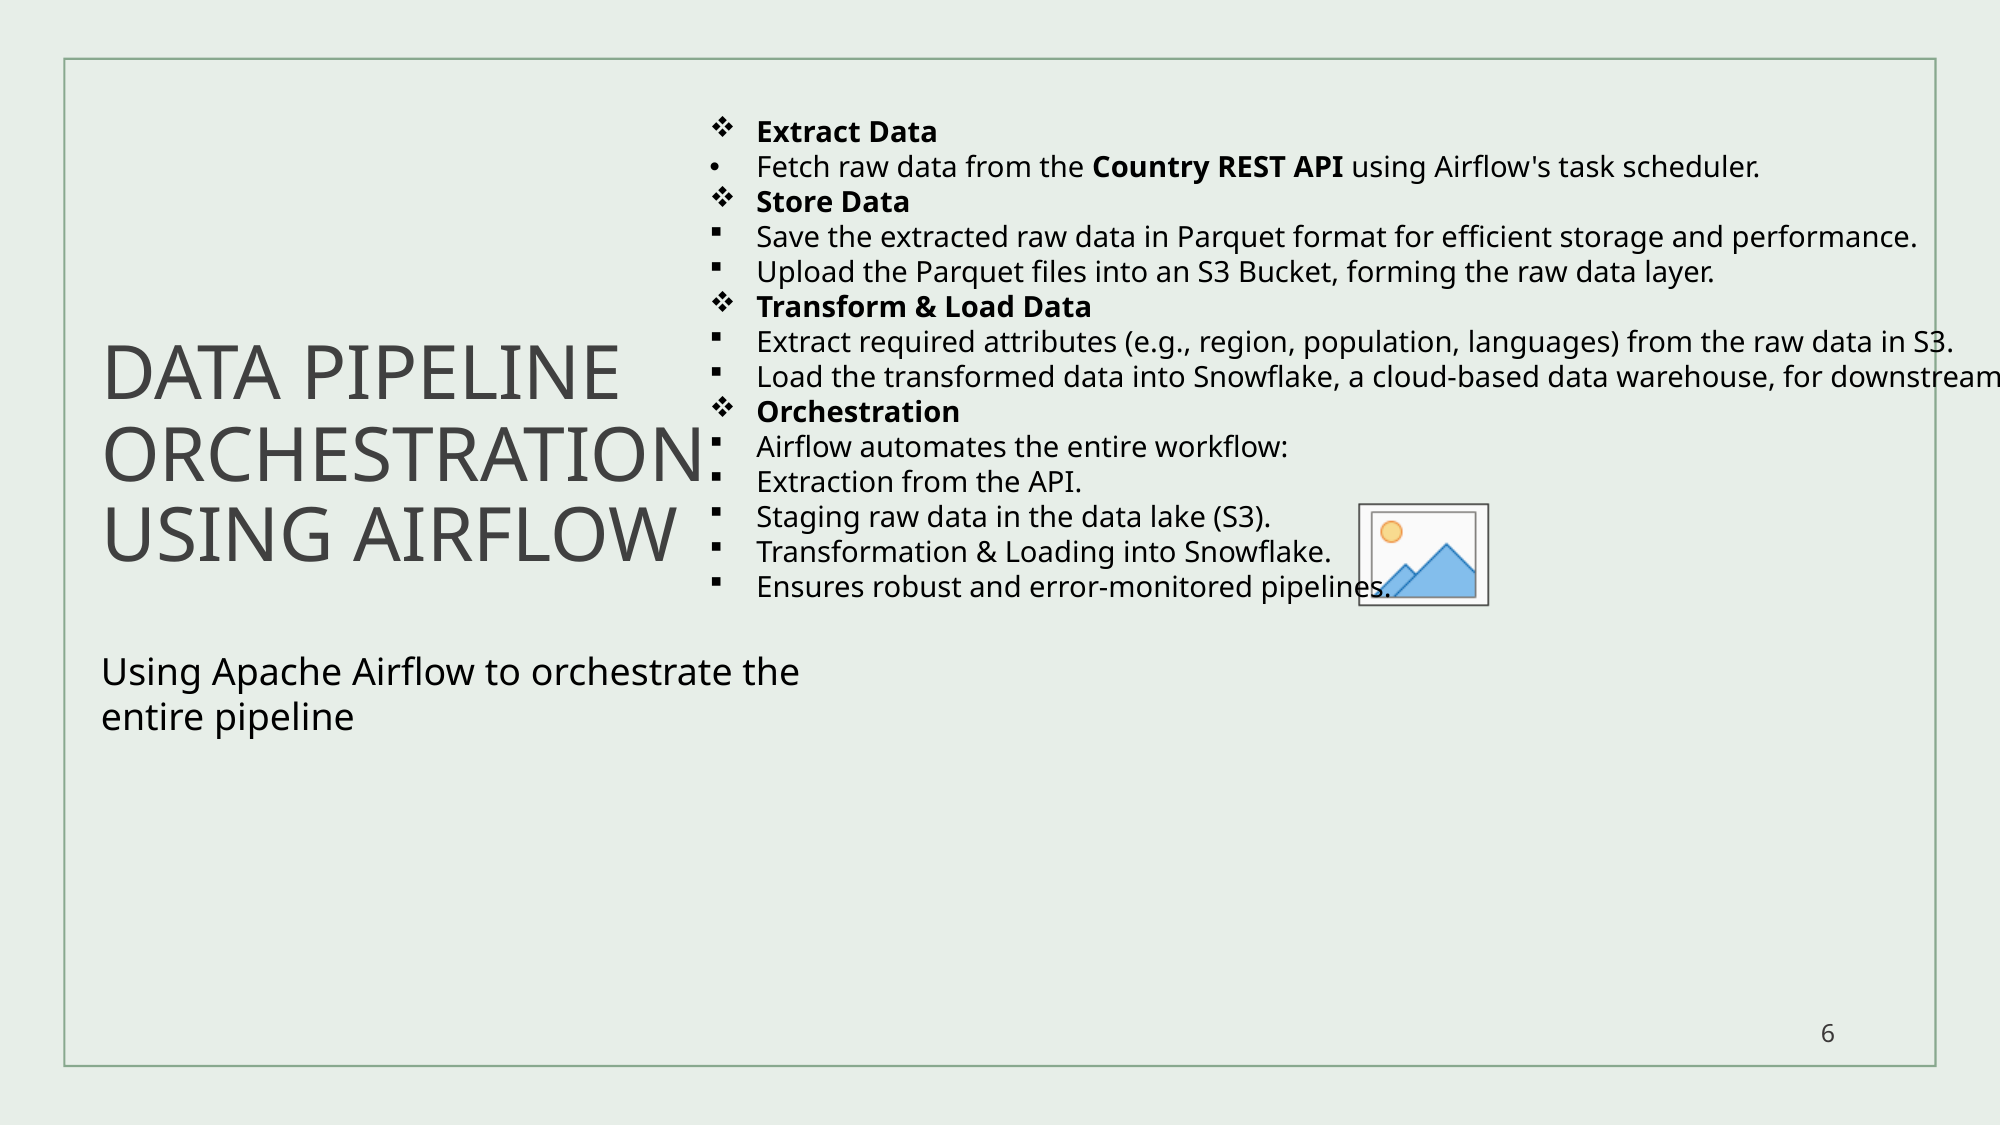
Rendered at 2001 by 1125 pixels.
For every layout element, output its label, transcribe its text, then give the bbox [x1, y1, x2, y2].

title DATA PIPELINE ORCHESTRATION USING AIRFLOW [86, 223, 899, 586]
picture [913, 105, 1935, 1005]
slide_number 6 [1400, 1005, 1850, 1064]
text_box Using Apache Airflow to orchestrate the entire pipeline [86, 640, 859, 746]
